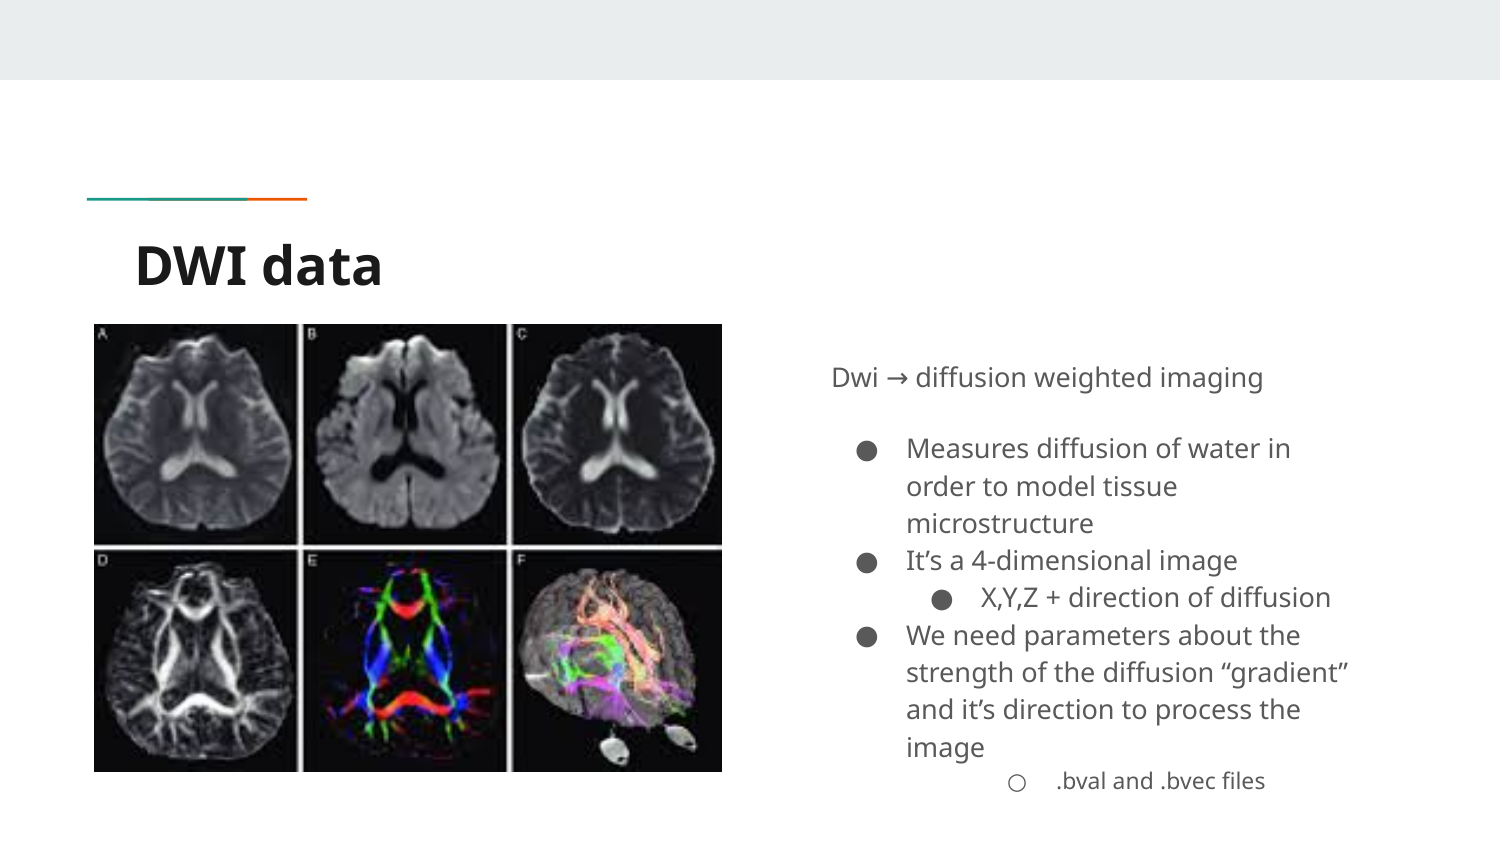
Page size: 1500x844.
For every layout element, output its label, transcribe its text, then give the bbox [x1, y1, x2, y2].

list Dwi → diffusion weighted imaging Measures diffusion of water in order to model tissue microstructure It’s a 4-dimensional image X,Y,Z + direction of diffusion We need parameters about the strength of the diffusion “gradient” and it’s direction to process the image .bval and .bvec files [816, 341, 1381, 712]
picture [94, 324, 722, 773]
title DWI data [119, 216, 1381, 305]
